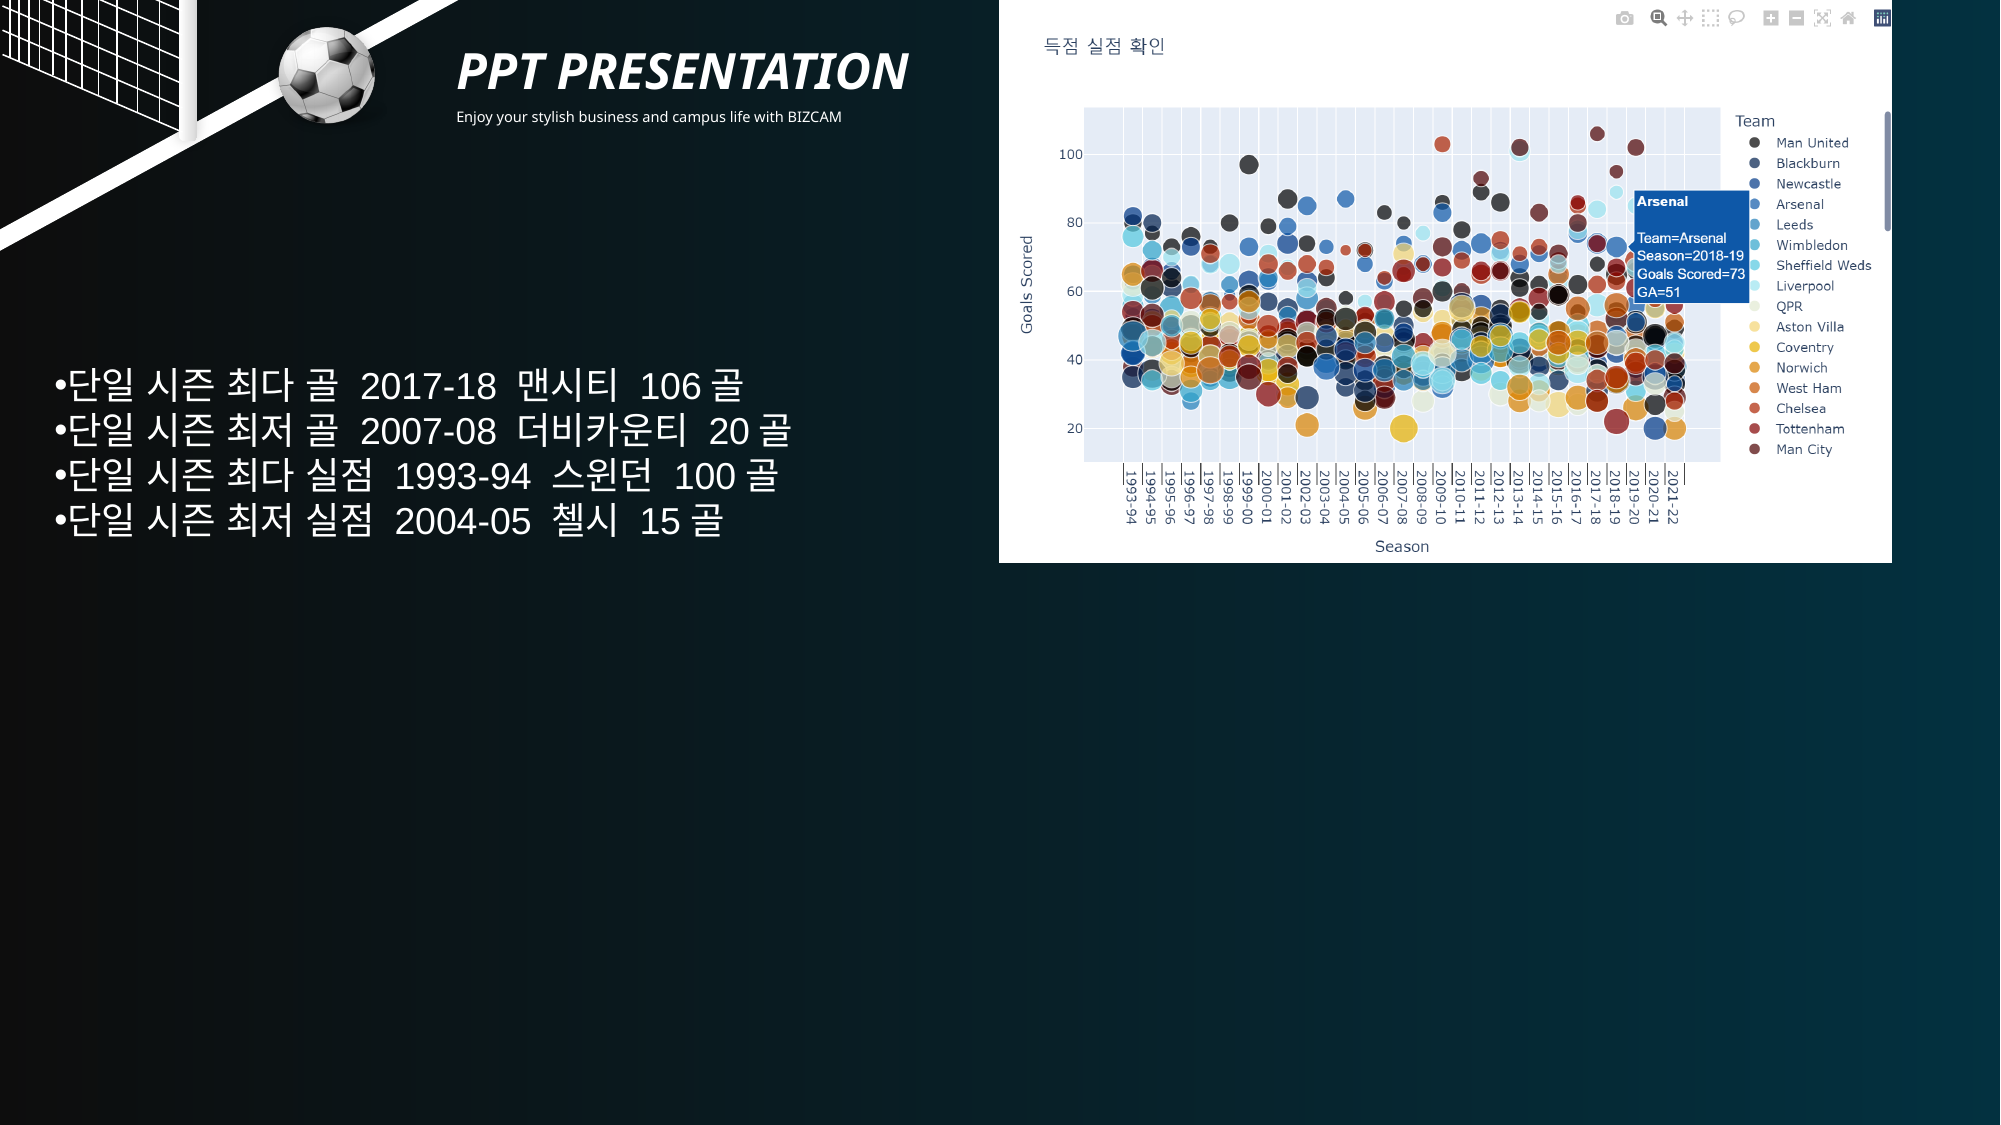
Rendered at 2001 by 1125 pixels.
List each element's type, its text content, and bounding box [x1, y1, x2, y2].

picture [999, 0, 1891, 1125]
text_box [0, 0, 467, 246]
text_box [2, 0, 183, 133]
text_box 단일 시즌 최다 골 2017-18 맨시티 106골 단일 시즌 최저 골 2007-08 더비카운티 20골 단일 시즌 최다 실점 1993-94 스윈던 100골 단일 시즌 최저 실점 2004-05 첼시 15골 [39, 354, 982, 549]
picture [265, 13, 388, 137]
text_box PPT PRESENTATION Enjoy your stylish business and campus life with BIZCAM [467, 1, 999, 133]
